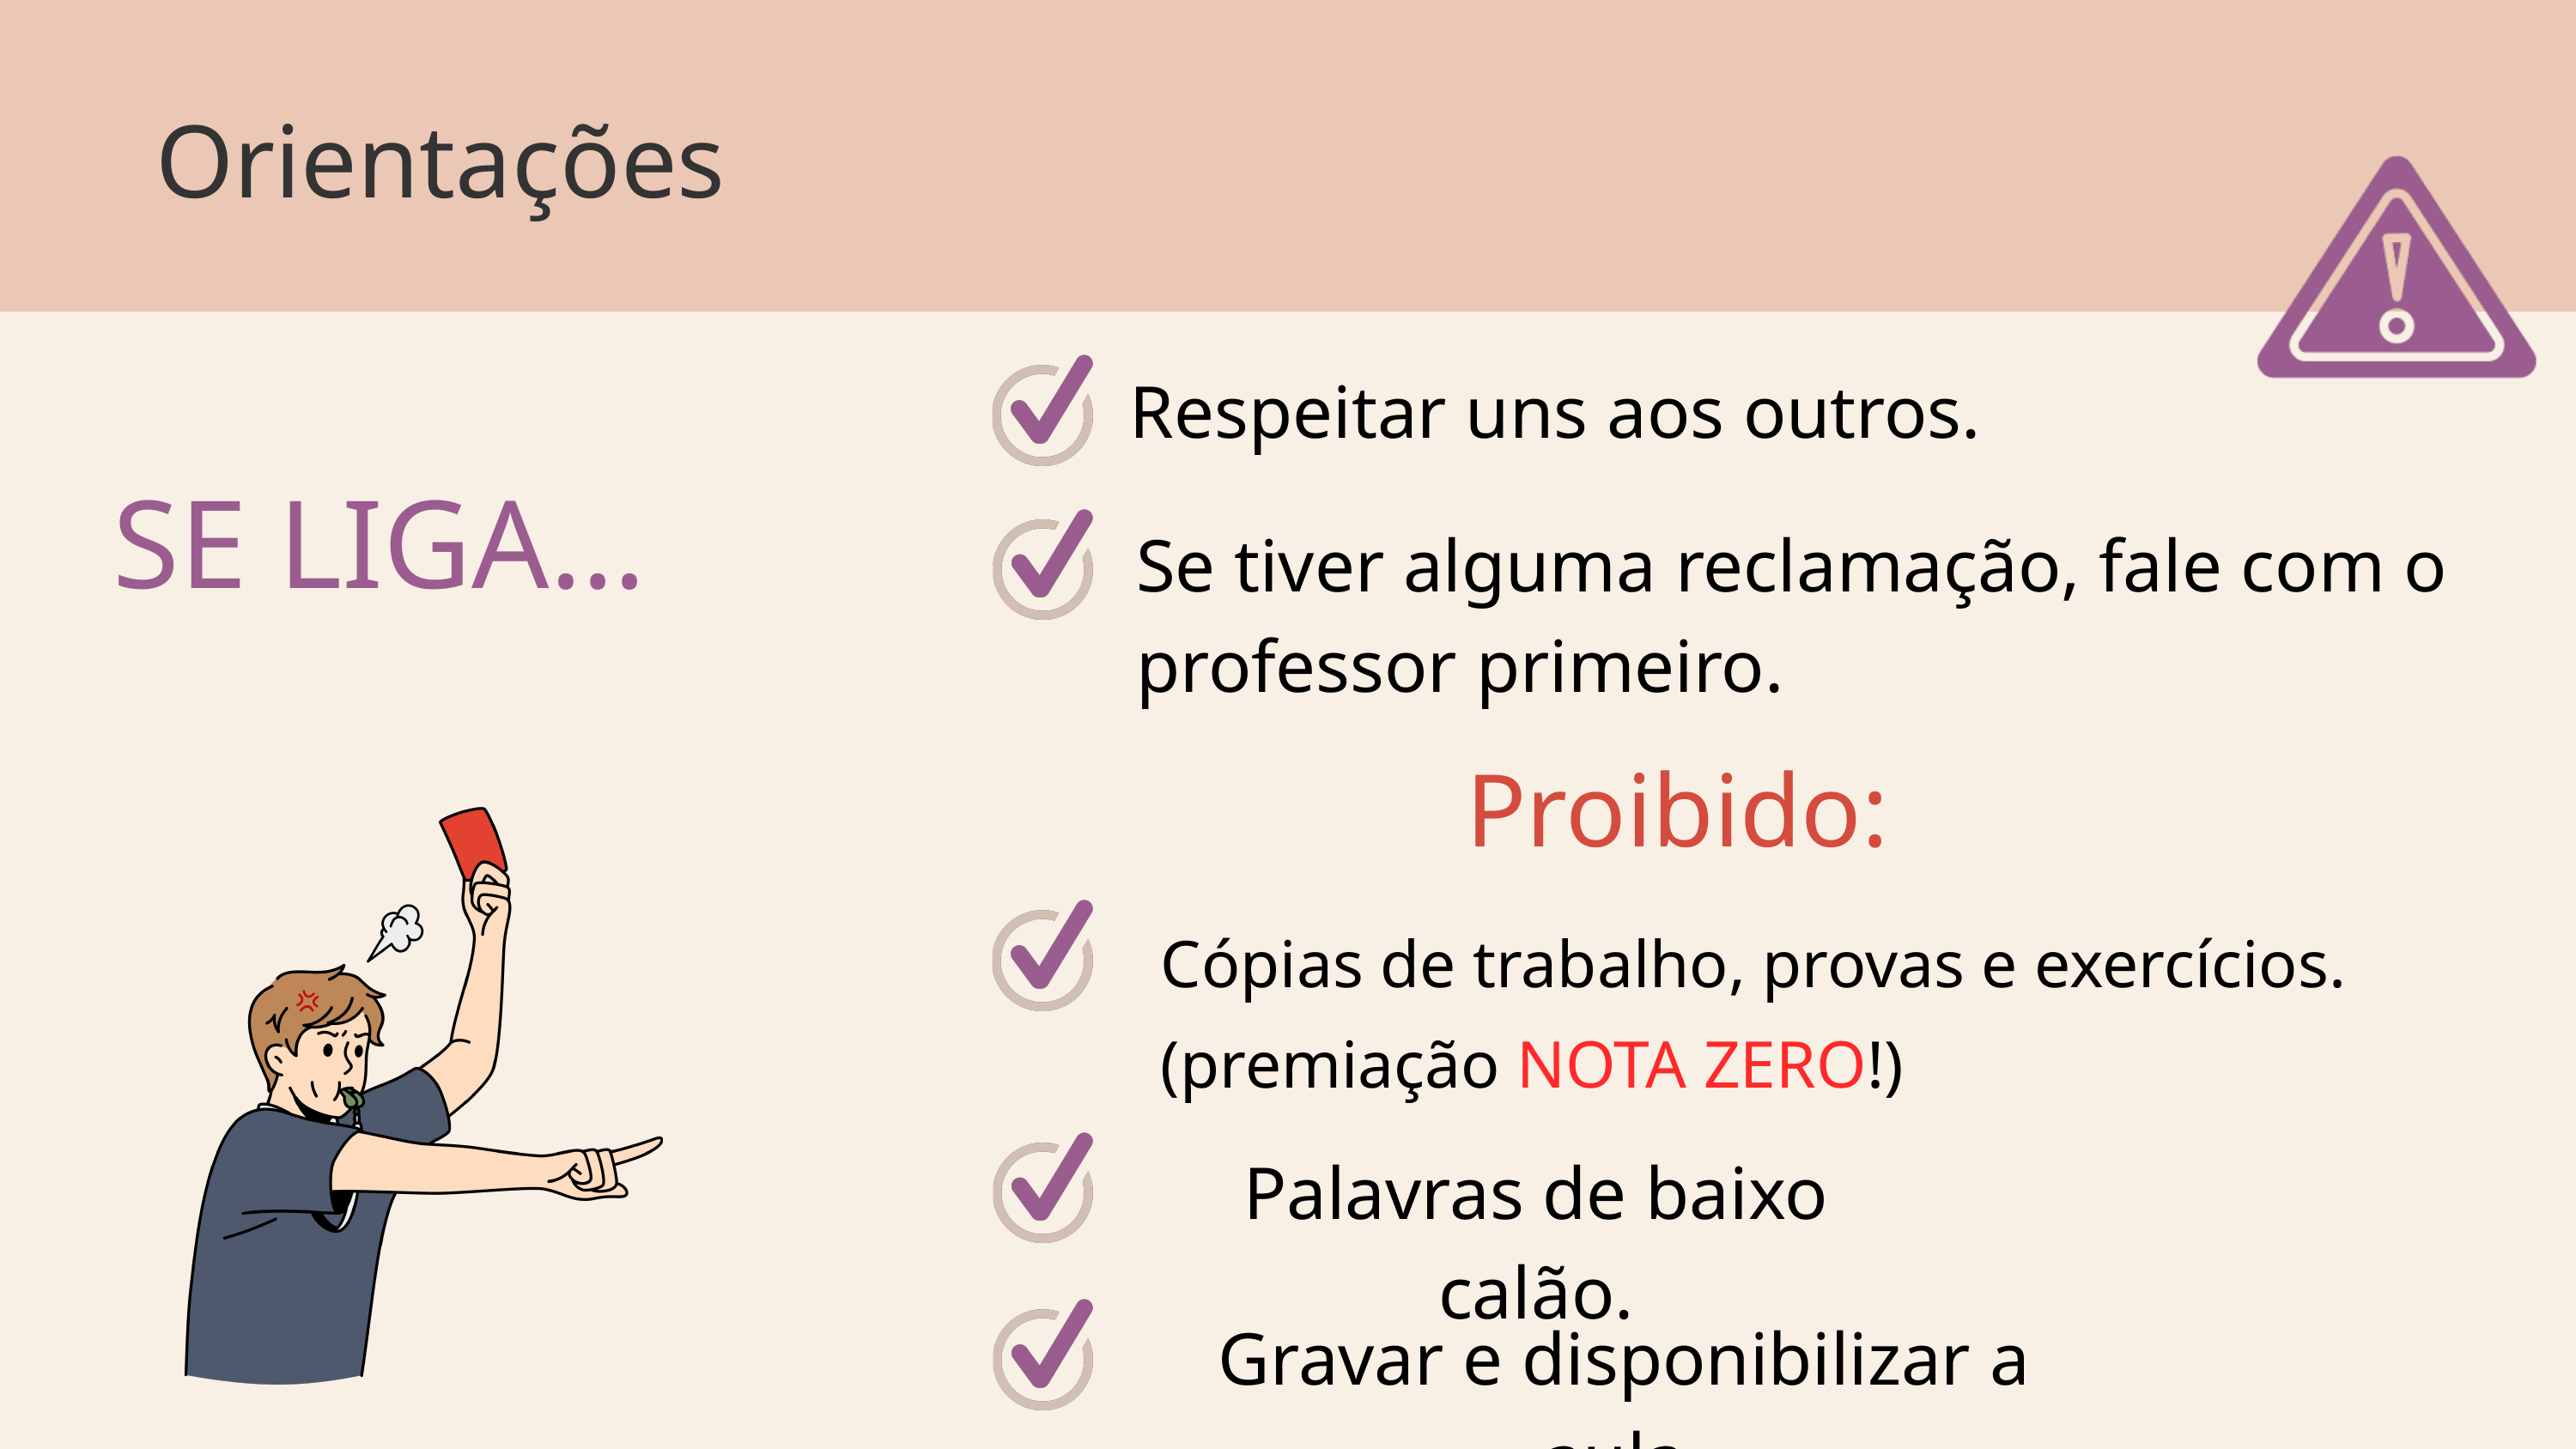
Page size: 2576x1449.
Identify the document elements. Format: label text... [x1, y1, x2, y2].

text_box [992, 354, 1094, 466]
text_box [0, 0, 2576, 312]
text_box [184, 804, 663, 1385]
text_box [993, 1131, 1094, 1243]
text_box Palavras de baixo calão. [1152, 1133, 1919, 1334]
text_box [2257, 322, 2537, 379]
text_box [993, 508, 1094, 620]
text_box [993, 1298, 1094, 1410]
text_box SE LIGA… [92, 442, 668, 613]
text_box Cópias de trabalho, provas e exercícios. (premiação NOTA ZERO!) [1160, 900, 2431, 1101]
text_box Se tiver alguma reclamação, fale com o professor primeiro. [1136, 506, 2576, 706]
text_box Gravar e disponibilizar a aula. [1152, 1299, 2096, 1449]
text_box Respeitar uns aos outros. [1039, 352, 2072, 452]
text_box [992, 899, 1094, 1011]
text_box Proibido: [1462, 726, 1919, 867]
